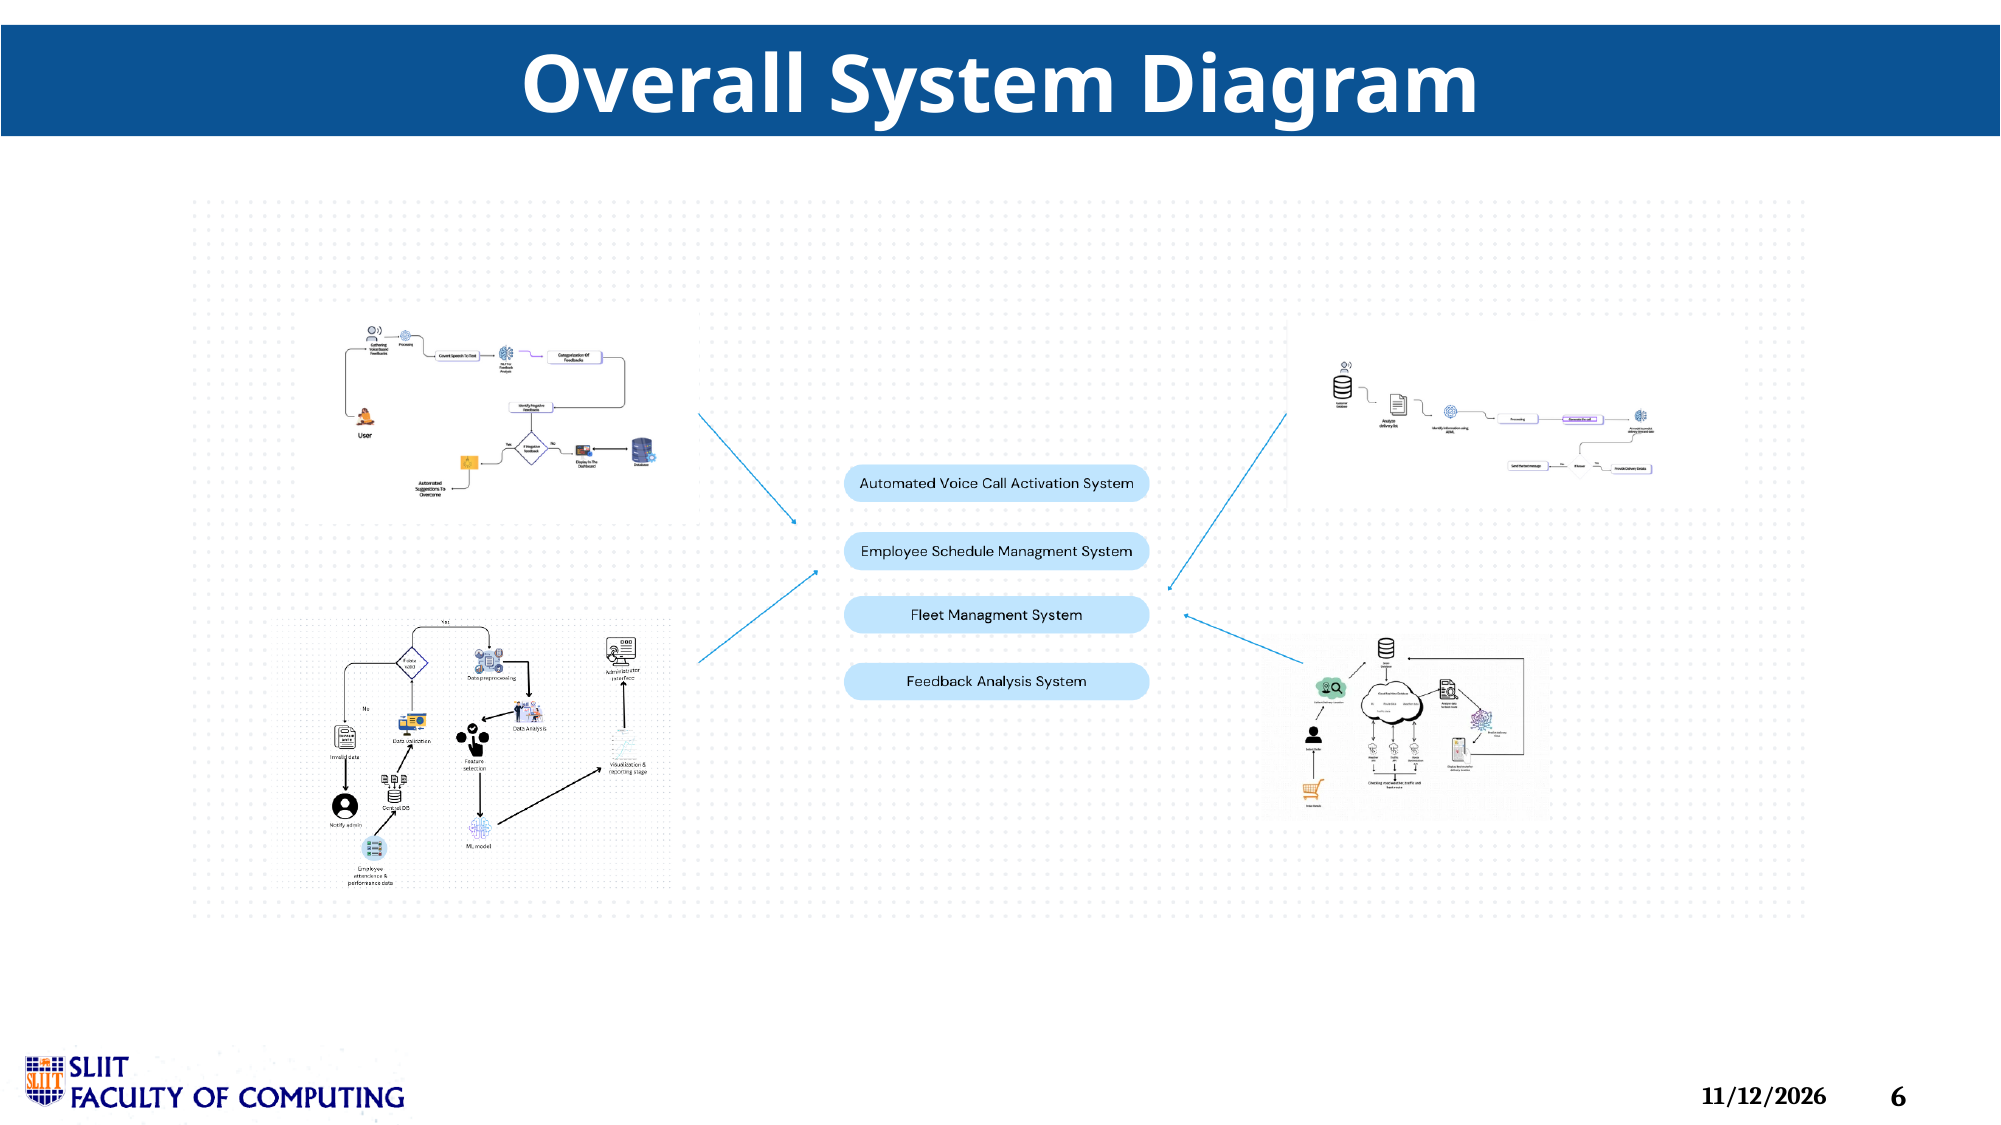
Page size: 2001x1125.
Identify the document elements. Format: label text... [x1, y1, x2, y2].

picture [0, 1045, 413, 1125]
picture [193, 199, 1807, 926]
text_box Overall System Diagram [1, 24, 2000, 137]
